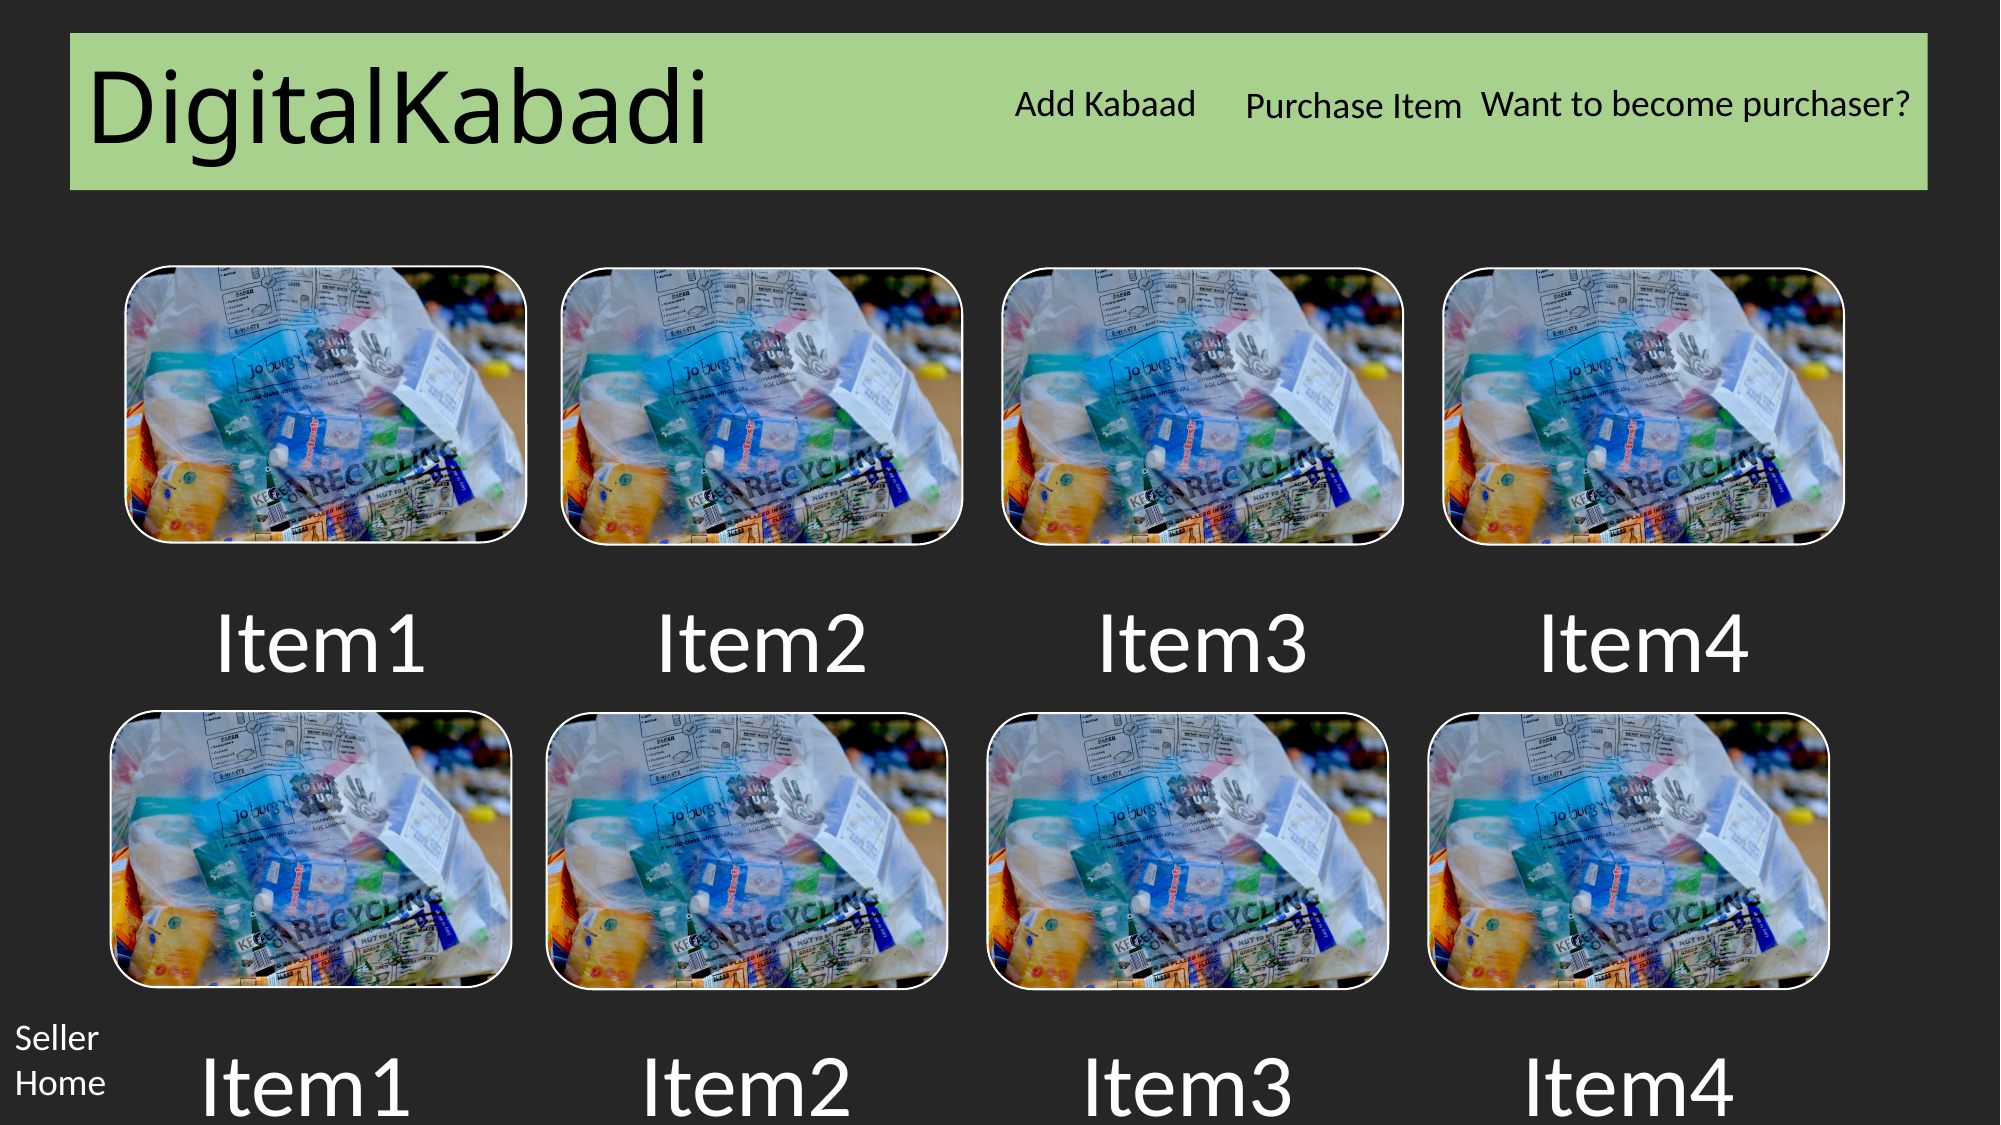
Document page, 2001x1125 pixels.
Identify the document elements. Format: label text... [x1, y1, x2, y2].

text_box Add Kabaad [999, 71, 1264, 132]
text_box Seller Home [0, 1005, 104, 1110]
text_box Purchase Item [1230, 73, 1495, 134]
title DigitalKabadi [70, 33, 1928, 191]
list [119, 229, 1845, 733]
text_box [104, 673, 1830, 1125]
text_box Want to become purchaser? [1466, 71, 1928, 131]
